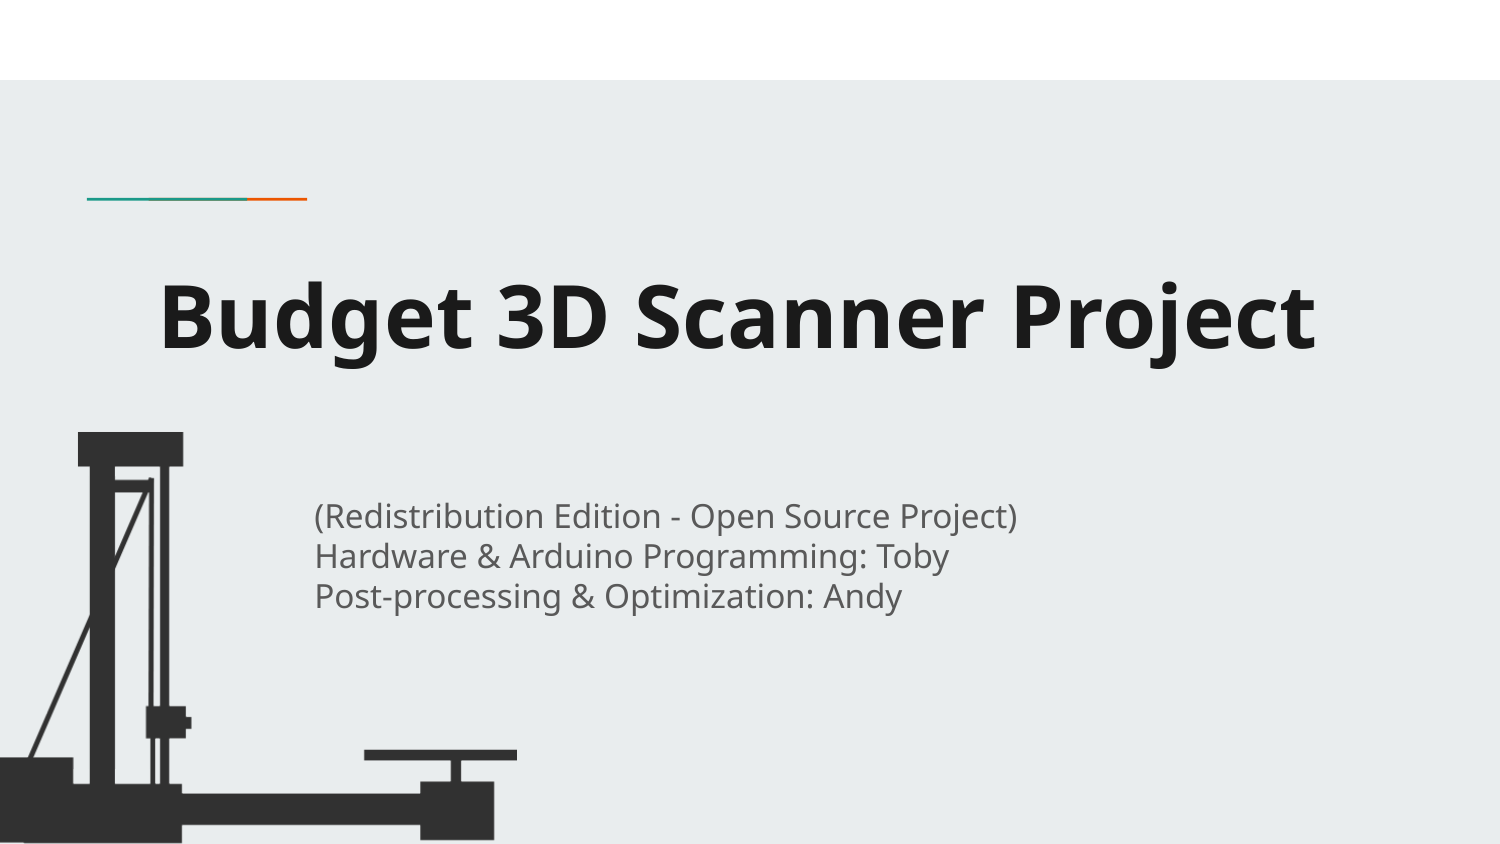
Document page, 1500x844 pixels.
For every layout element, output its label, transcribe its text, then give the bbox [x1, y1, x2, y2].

title Budget 3D Scanner Project [142, 245, 1404, 519]
subtitle (Redistribution Edition - Open Source Project) Hardware & Arduino Programming: Toby Post-processing & Optimization: Andy [521, 480, 1347, 644]
picture [0, 344, 517, 844]
